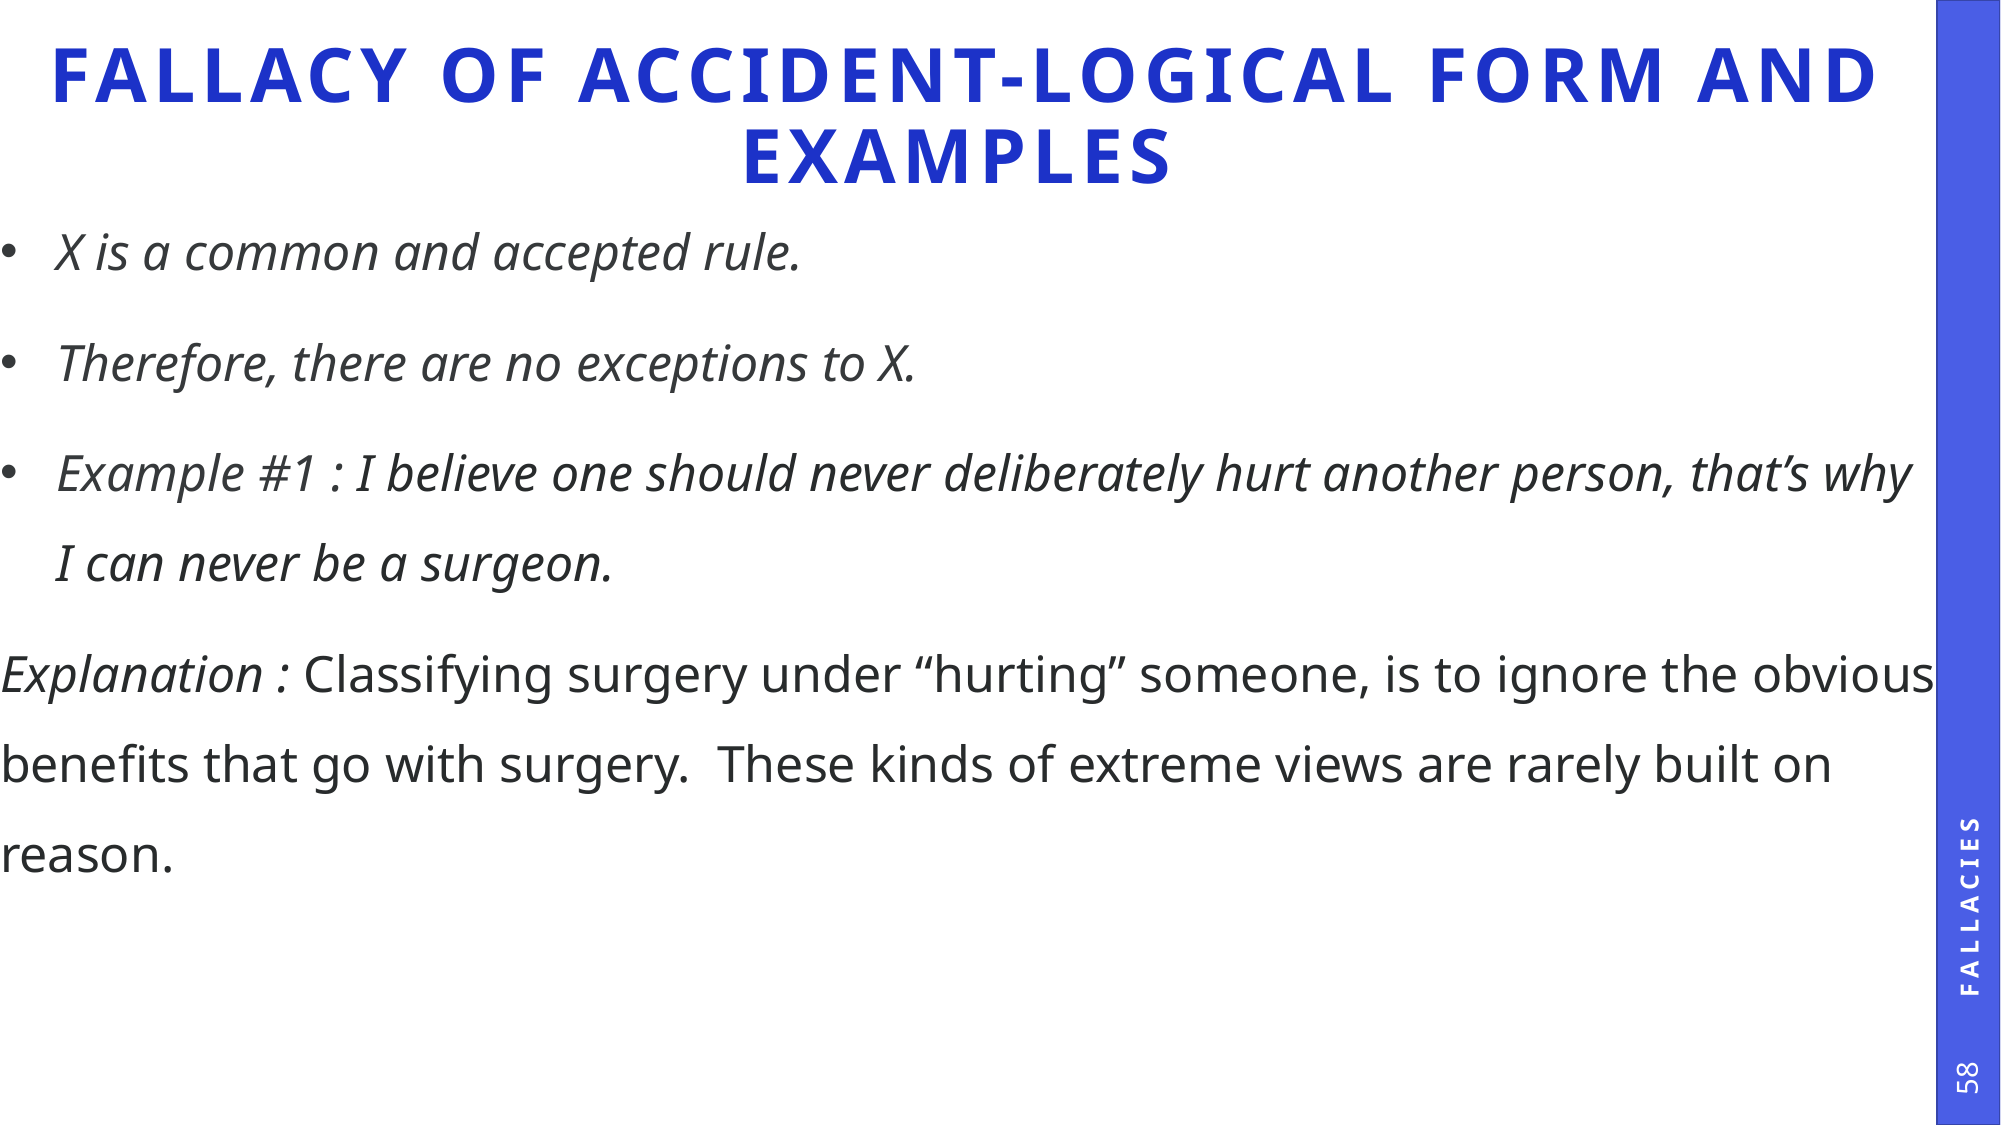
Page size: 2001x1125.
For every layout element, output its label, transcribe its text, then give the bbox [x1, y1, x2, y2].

footer Fallacies [1937, 0, 2000, 1032]
list X is a common and accepted rule. Therefore, there are no exceptions to X. Example #1 : I believe one should never deliberately hurt another person, that’s why I can never be a surgeon. Explanation : Classifying surgery under “hurting” someone, is to ignore the obvious benefits that go with surgery. These kinds of extreme views are rarely built on reason. [0, 190, 1937, 1108]
title Fallacy of accident-Logical form and examples [0, 47, 1937, 190]
slide_number 58 [1937, 1032, 2000, 1125]
